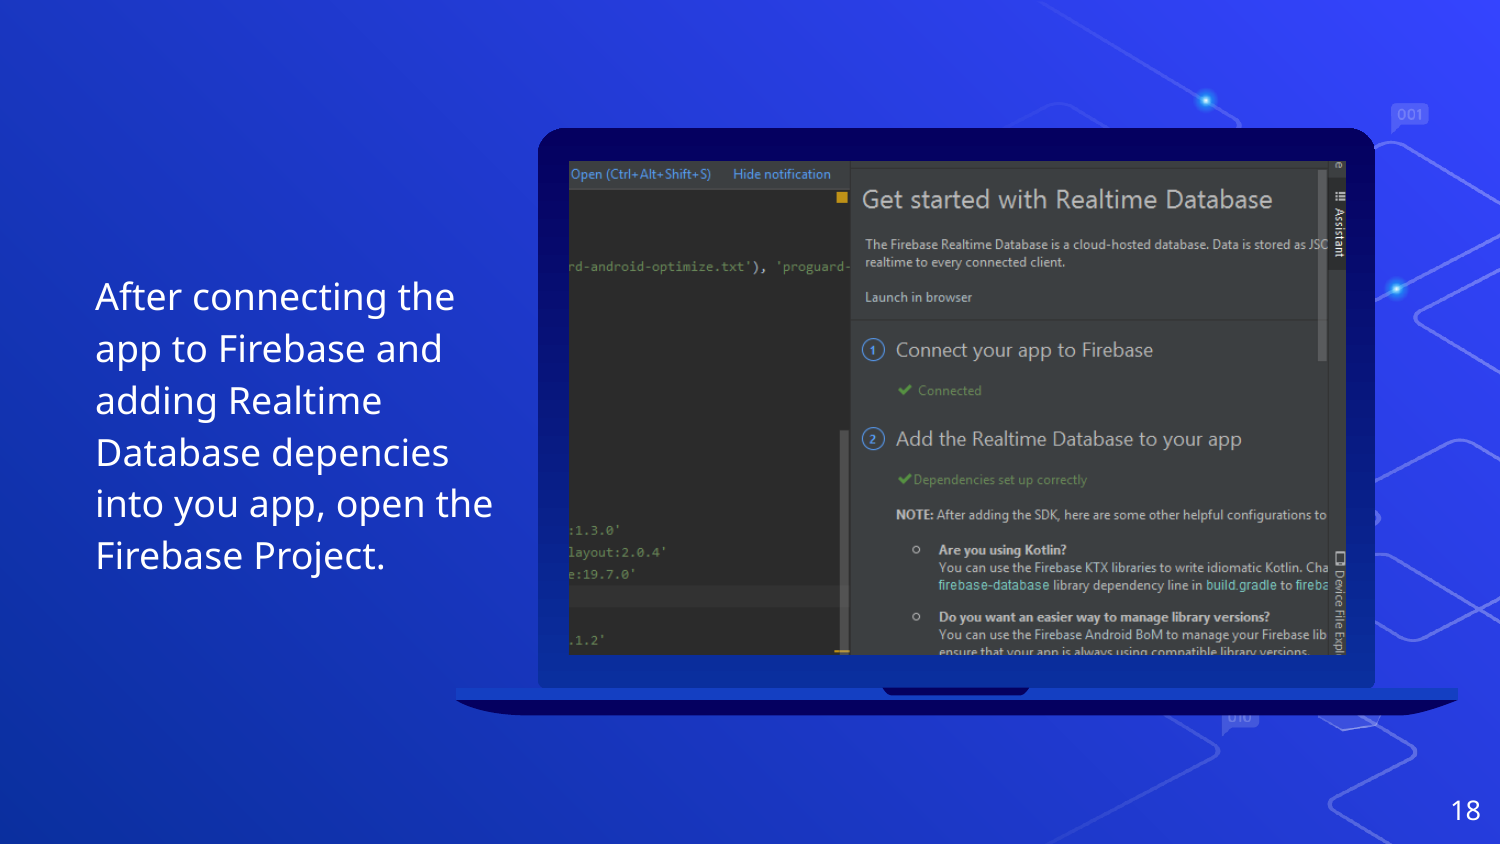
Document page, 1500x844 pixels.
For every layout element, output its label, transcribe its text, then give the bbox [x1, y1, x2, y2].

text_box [455, 128, 1459, 716]
picture [0, 0, 1500, 844]
list After connecting the app to Firebase and adding Realtime Database depencies into you app, open the Firebase Project. [95, 128, 453, 716]
slide_number 18 [1391, 779, 1482, 844]
